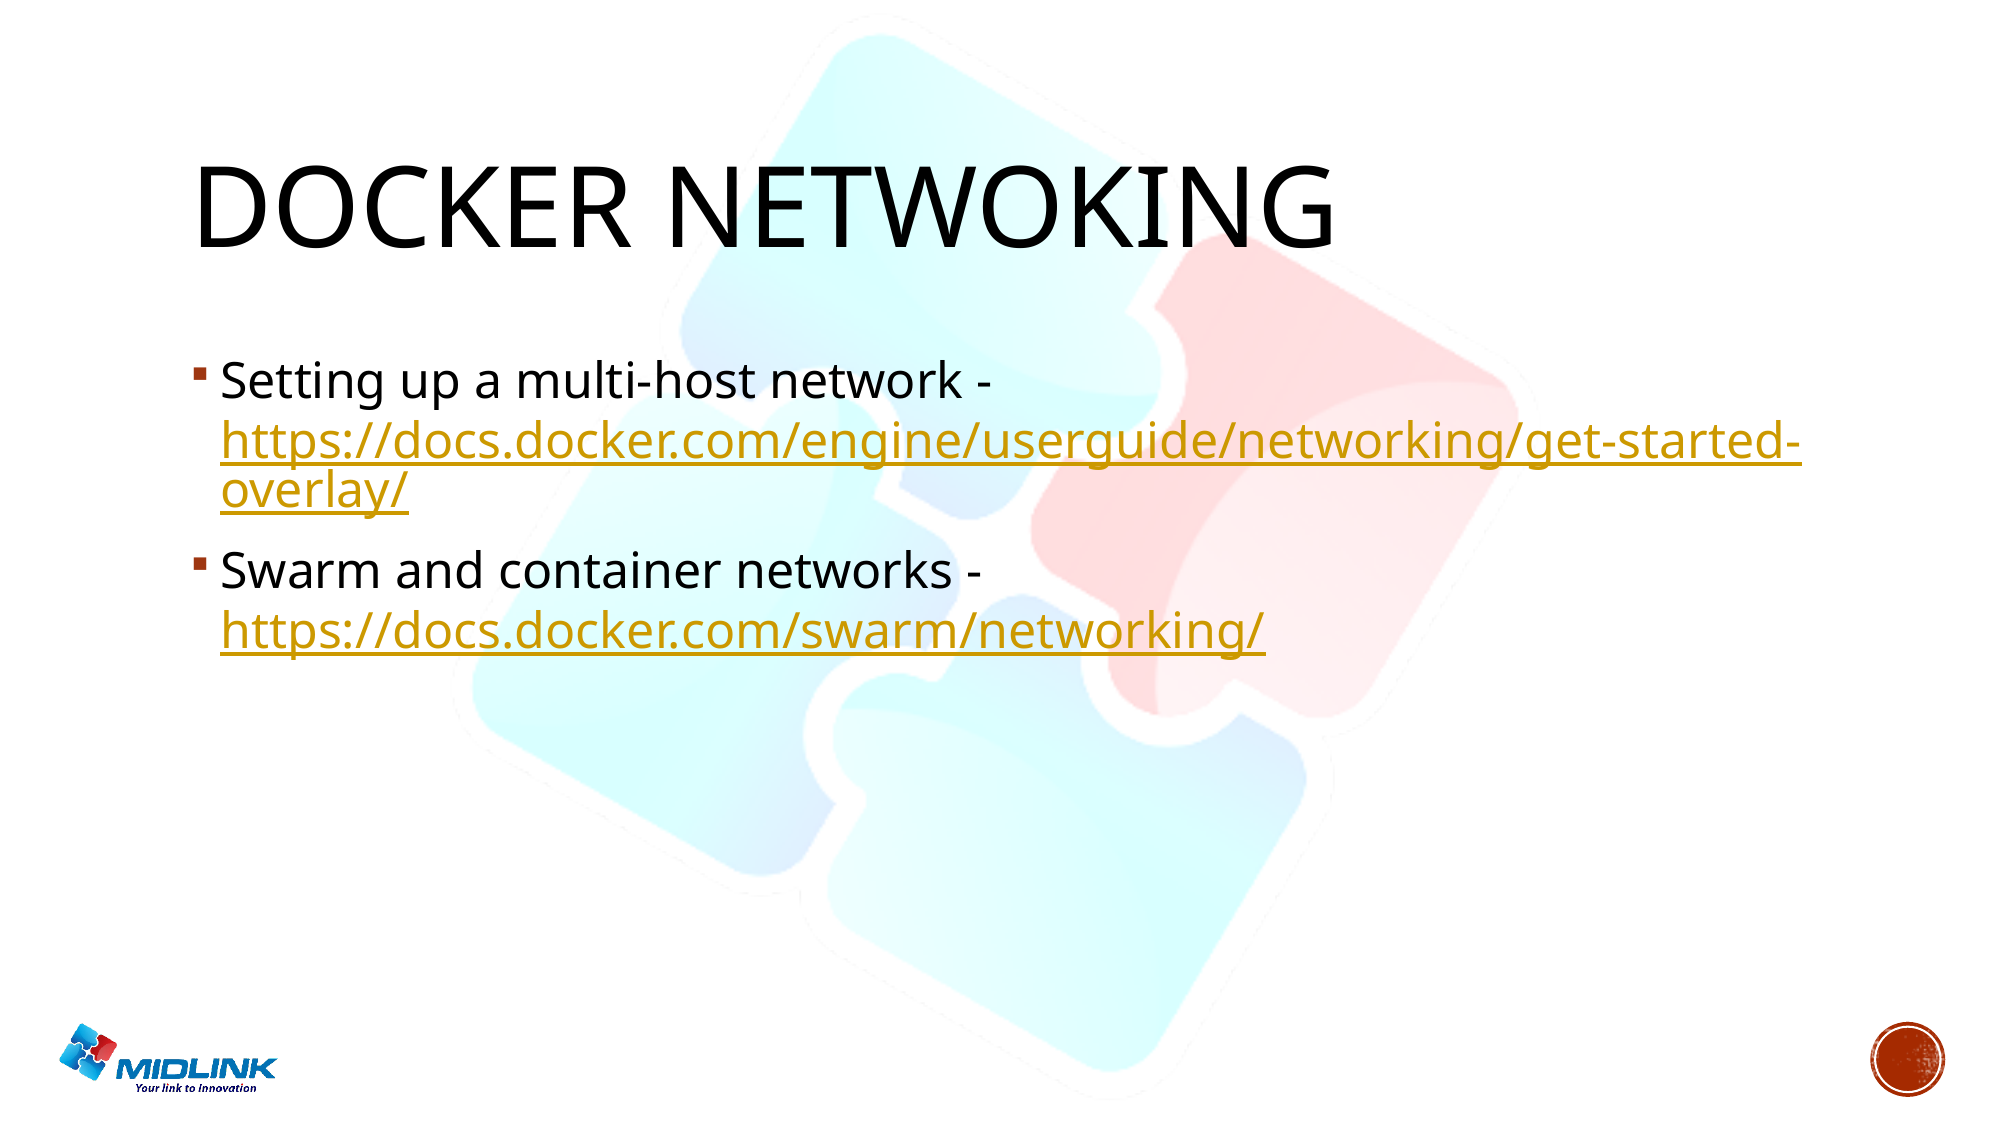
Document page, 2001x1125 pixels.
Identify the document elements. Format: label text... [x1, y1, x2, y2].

list Setting up a multi-host network - https://docs.docker.com/engine/userguide/networking/get-started-overlay/ Swarm and container networks - https://docs.docker.com/swarm/networking/ [175, 348, 1826, 1013]
title Docker netwoking [175, 79, 1826, 344]
picture [49, 1017, 287, 1096]
